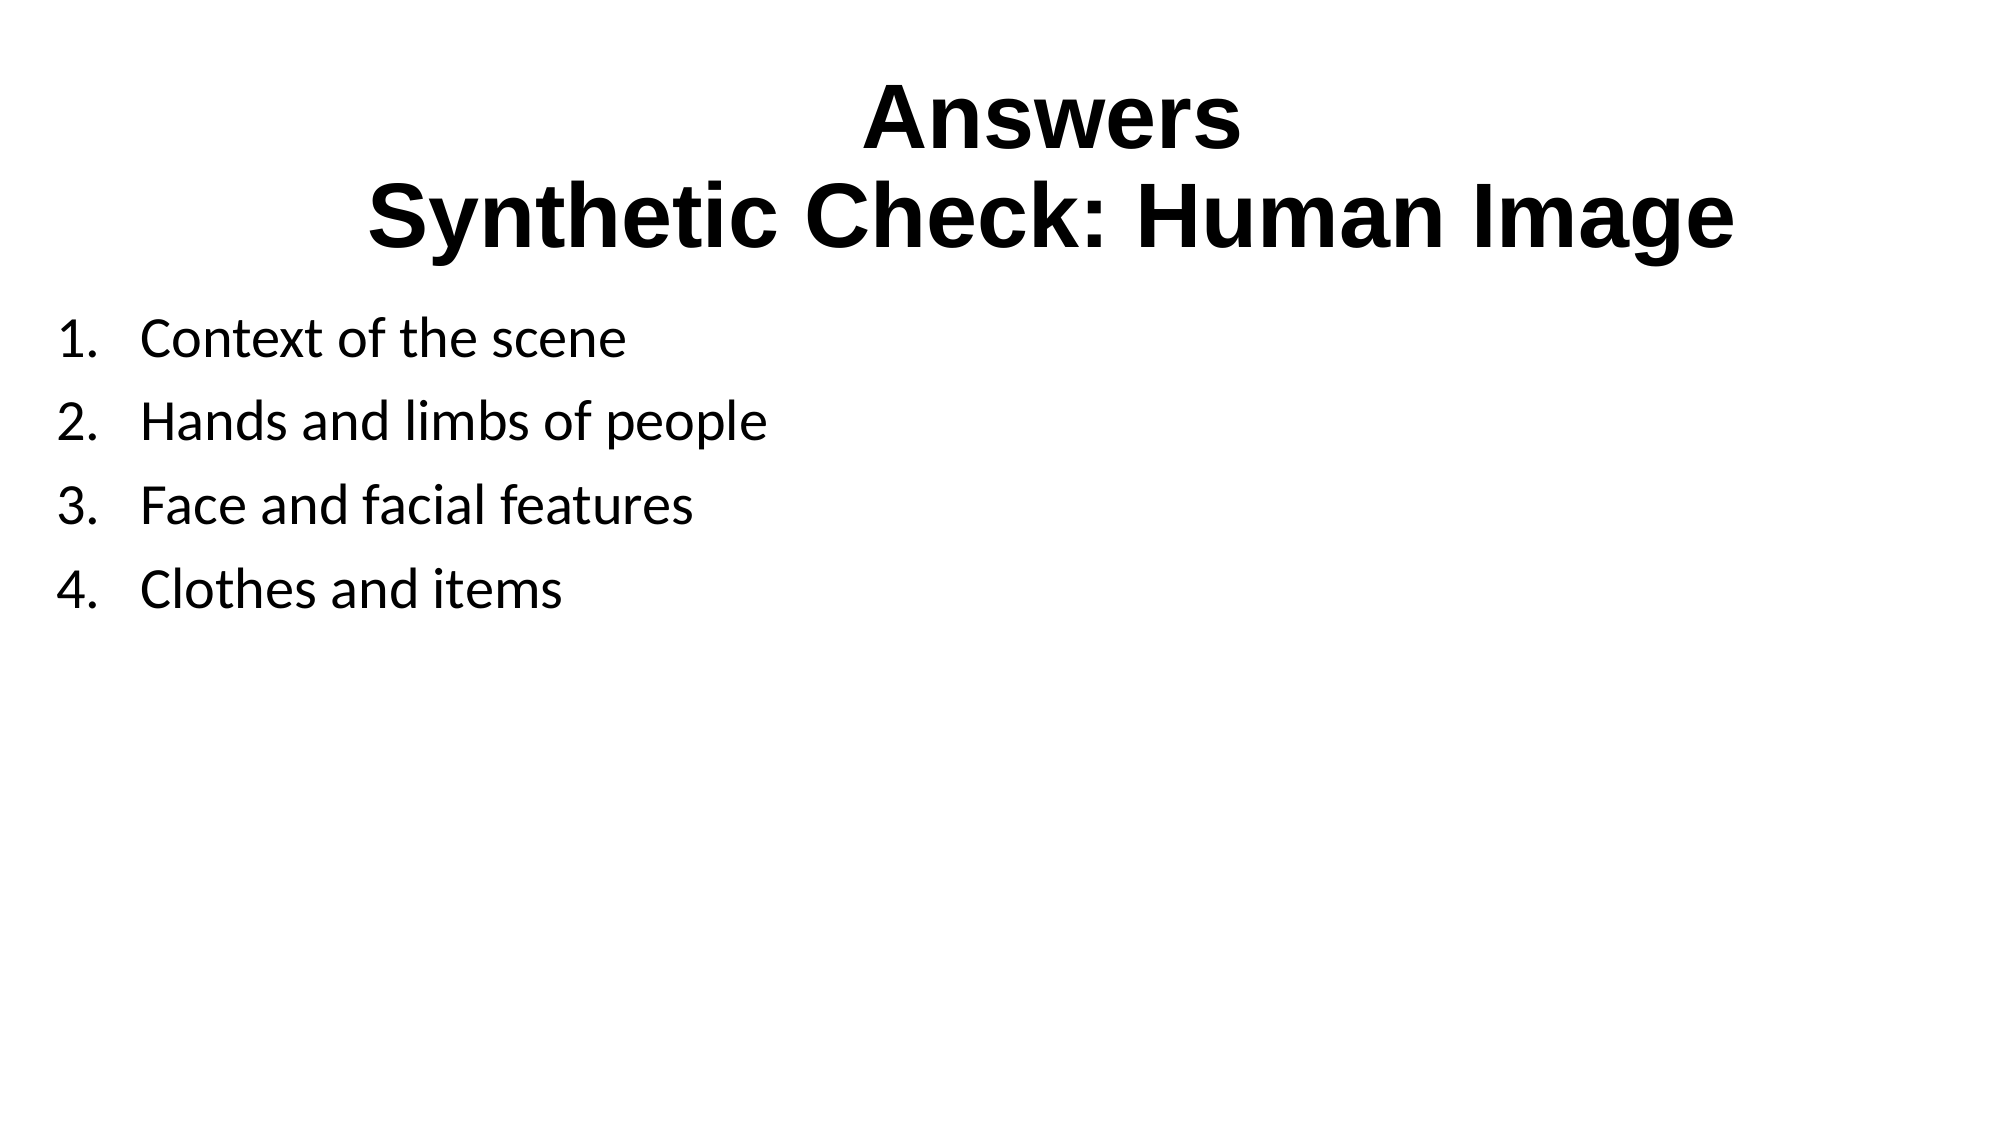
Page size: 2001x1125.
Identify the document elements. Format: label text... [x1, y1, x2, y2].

title Answers Synthetic Check: Human Image [242, 59, 1863, 278]
list Context of the scene Hands and limbs of people Face and facial features Clothes and items [41, 299, 1950, 1014]
